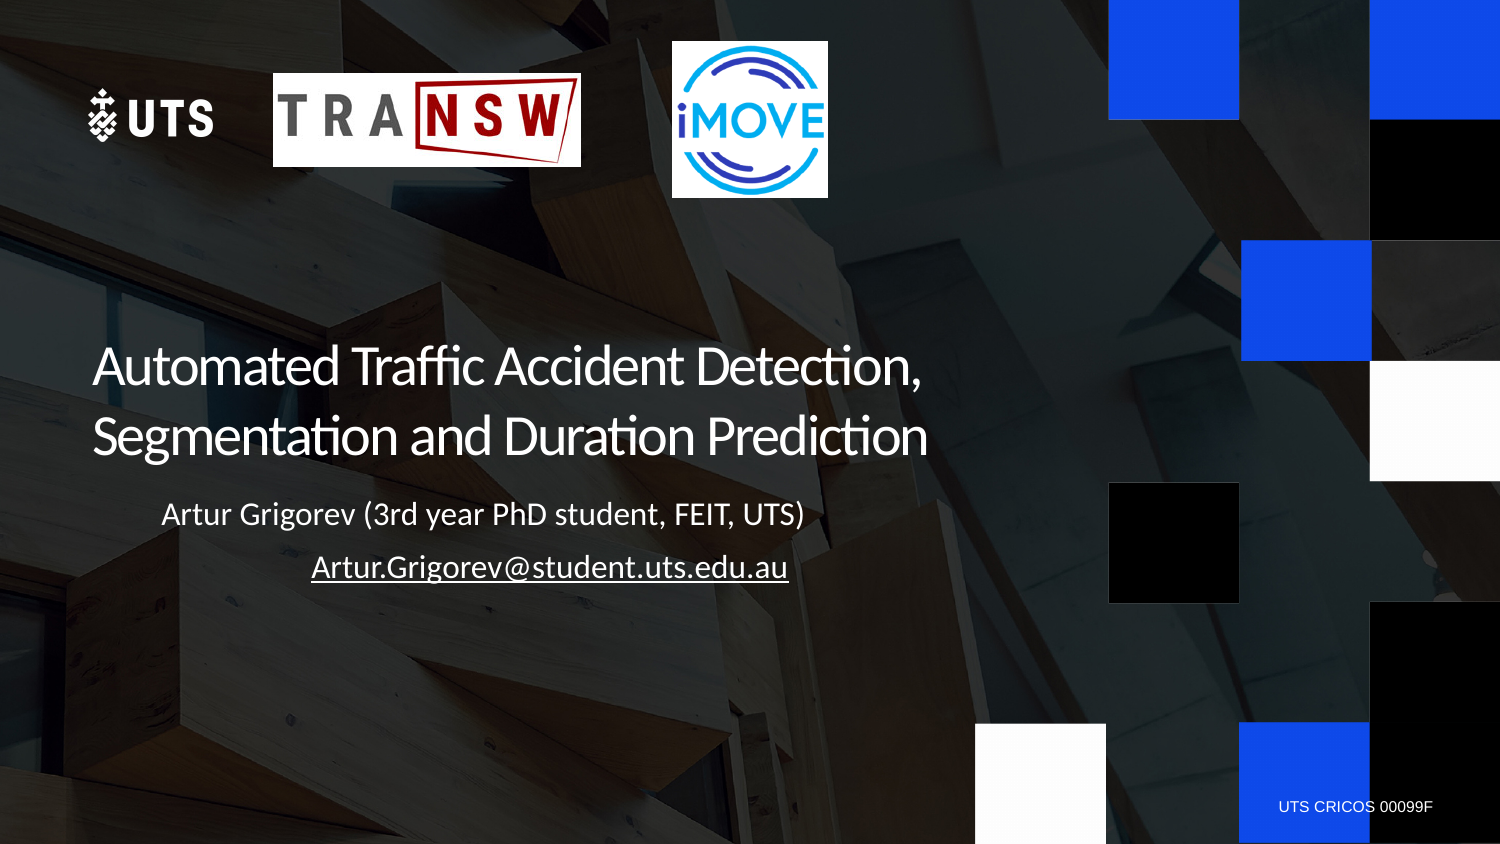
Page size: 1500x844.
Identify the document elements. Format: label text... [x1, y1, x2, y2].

picture [0, 0, 1500, 844]
title Automated Traffic Accident Detection, Segmentation and Duration Prediction [77, 319, 976, 470]
list Artur Grigorev (3rd year PhD student, FEIT, UTS) Artur.Grigorev@student.uts.edu.au [146, 492, 828, 569]
